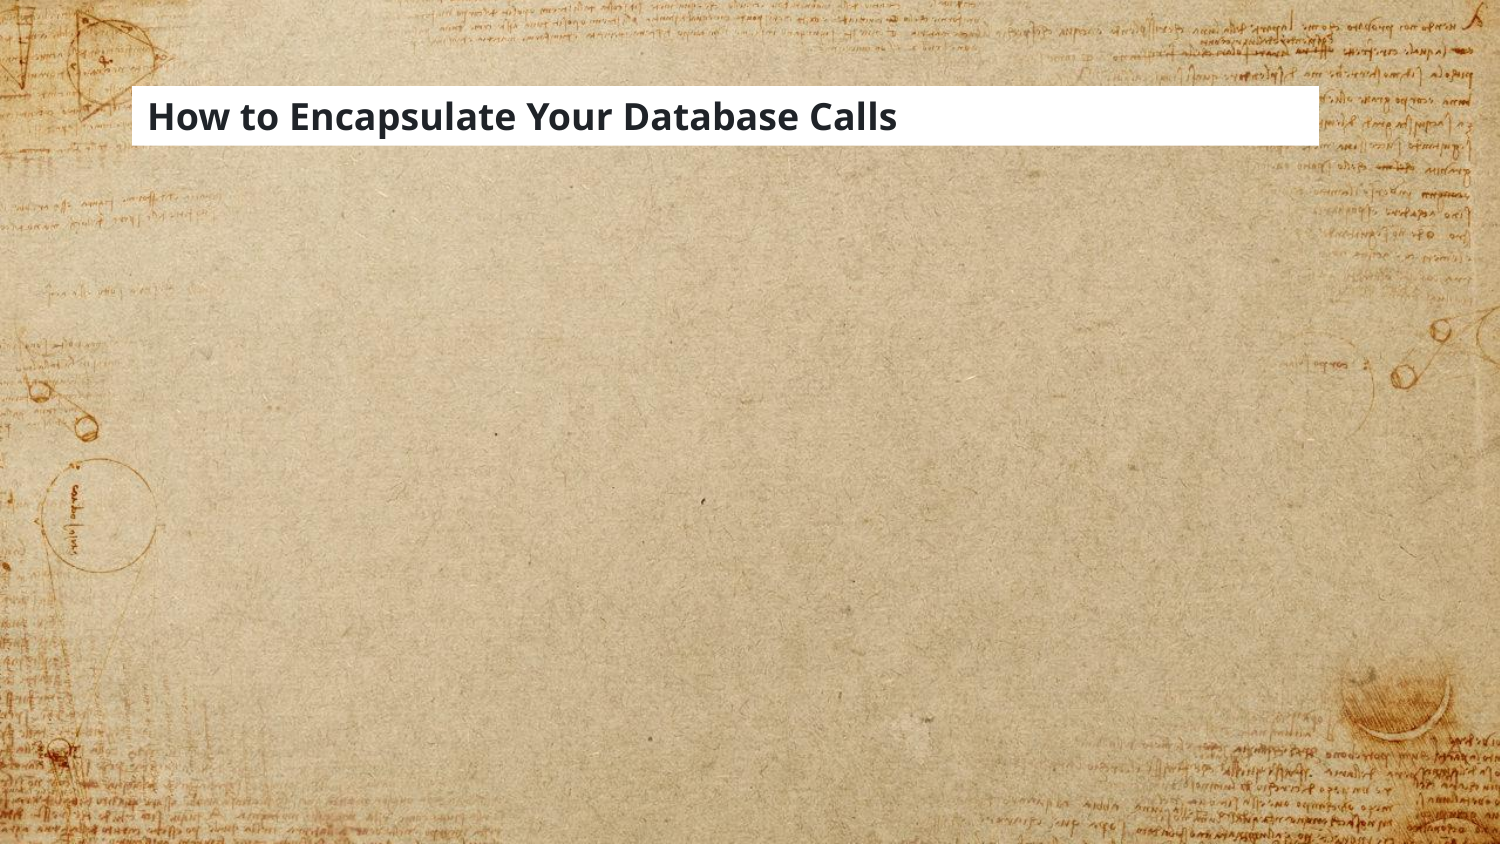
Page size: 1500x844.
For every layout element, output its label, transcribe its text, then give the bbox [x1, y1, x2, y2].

text_box How to Encapsulate Your Database Calls [132, 86, 1319, 146]
picture [0, 0, 1500, 844]
